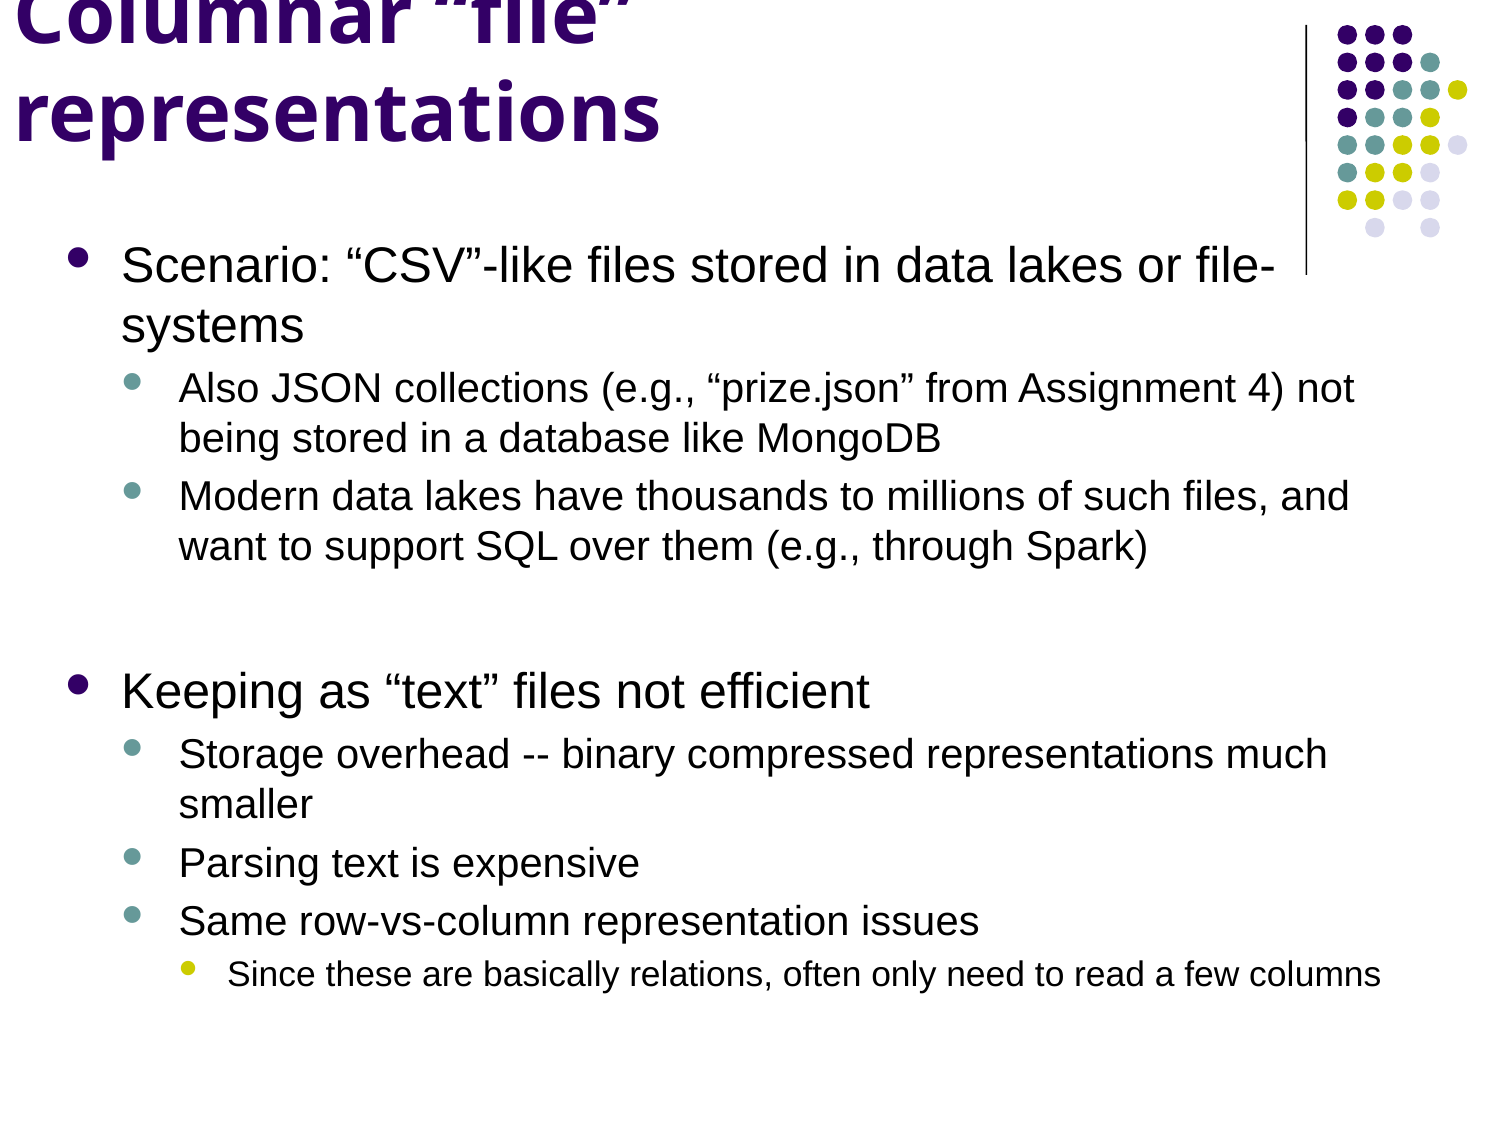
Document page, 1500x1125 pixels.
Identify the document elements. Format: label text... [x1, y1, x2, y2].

title Columnar “file” representations [0, 0, 1301, 166]
list Scenario: “CSV”-like files stored in data lakes or file-systems Also JSON collections (e.g., “prize.json” from Assignment 4) not being stored in a database like MongoDB Modern data lakes have thousands to millions of such files, and want to support SQL over them (e.g., through Spark) Keeping as “text” files not efficient Storage overhead -- binary compressed representations much smaller Parsing text is expensive Same row-vs-column representation issues Since these are basically relations, often only need to read a few columns [49, 224, 1438, 1088]
